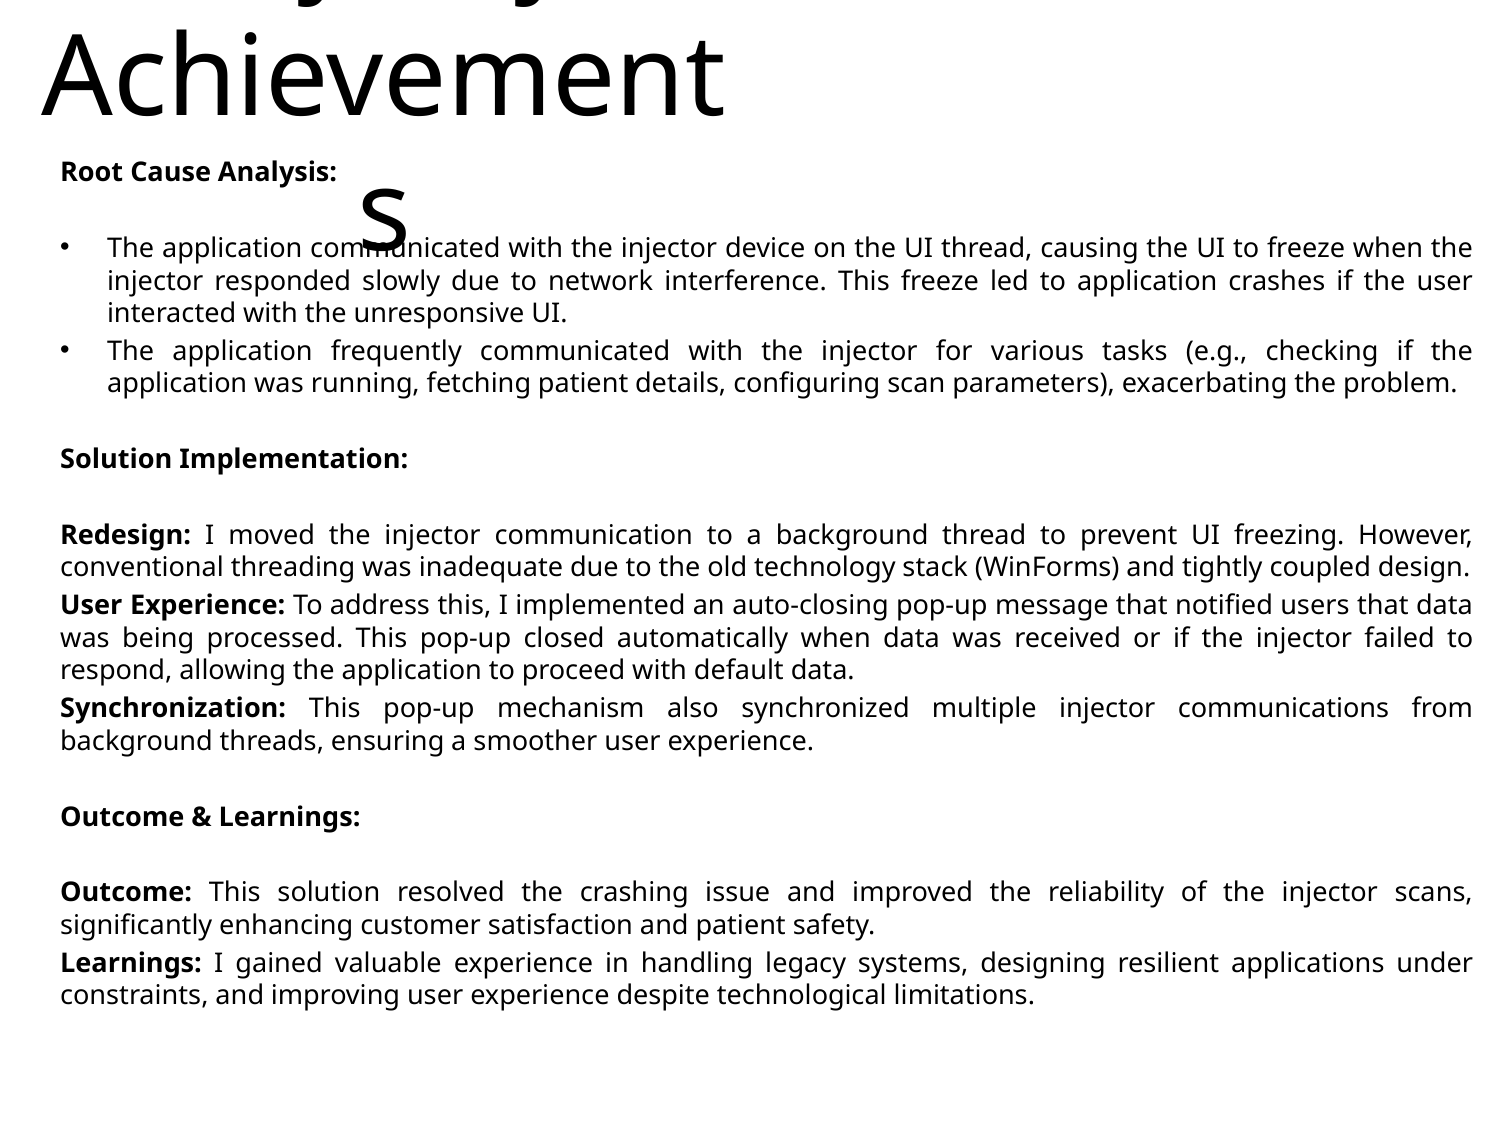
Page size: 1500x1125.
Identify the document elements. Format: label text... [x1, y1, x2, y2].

subtitle Root Cause Analysis: The application communicated with the injector device on the UI thread, causing the UI to freeze when the injector responded slowly due to network interference. This freeze led to application crashes if the user interacted with the unresponsive UI. The application frequently communicated with the injector for various tasks (e.g., checking if the application was running, fetching patient details, configuring scan parameters), exacerbating the problem. Solution Implementation: Redesign: I moved the injector communication to a background thread to prevent UI freezing. However, conventional threading was inadequate due to the old technology stack (WinForms) and tightly coupled design. User Experience: To address this, I implemented an auto-closing pop-up message that notified users that data was being processed. This pop-up closed automatically when data was received or if the injector failed to respond, allowing the application to proceed with default data. Synchronization: This pop-up mechanism also synchronized multiple injector communications from background threads, ensuring a smoother user experience. Outcome & Learnings: Outcome: This solution resolved the crashing issue and improved the reliability of the injector scans, significantly enhancing customer satisfaction and patient safety. Learnings: I gained valuable experience in handling legacy systems, designing resilient applications under constraints, and improving user experience despite technological limitations. [45, 146, 1488, 1060]
title My Key Achievements [1, 1, 767, 141]
